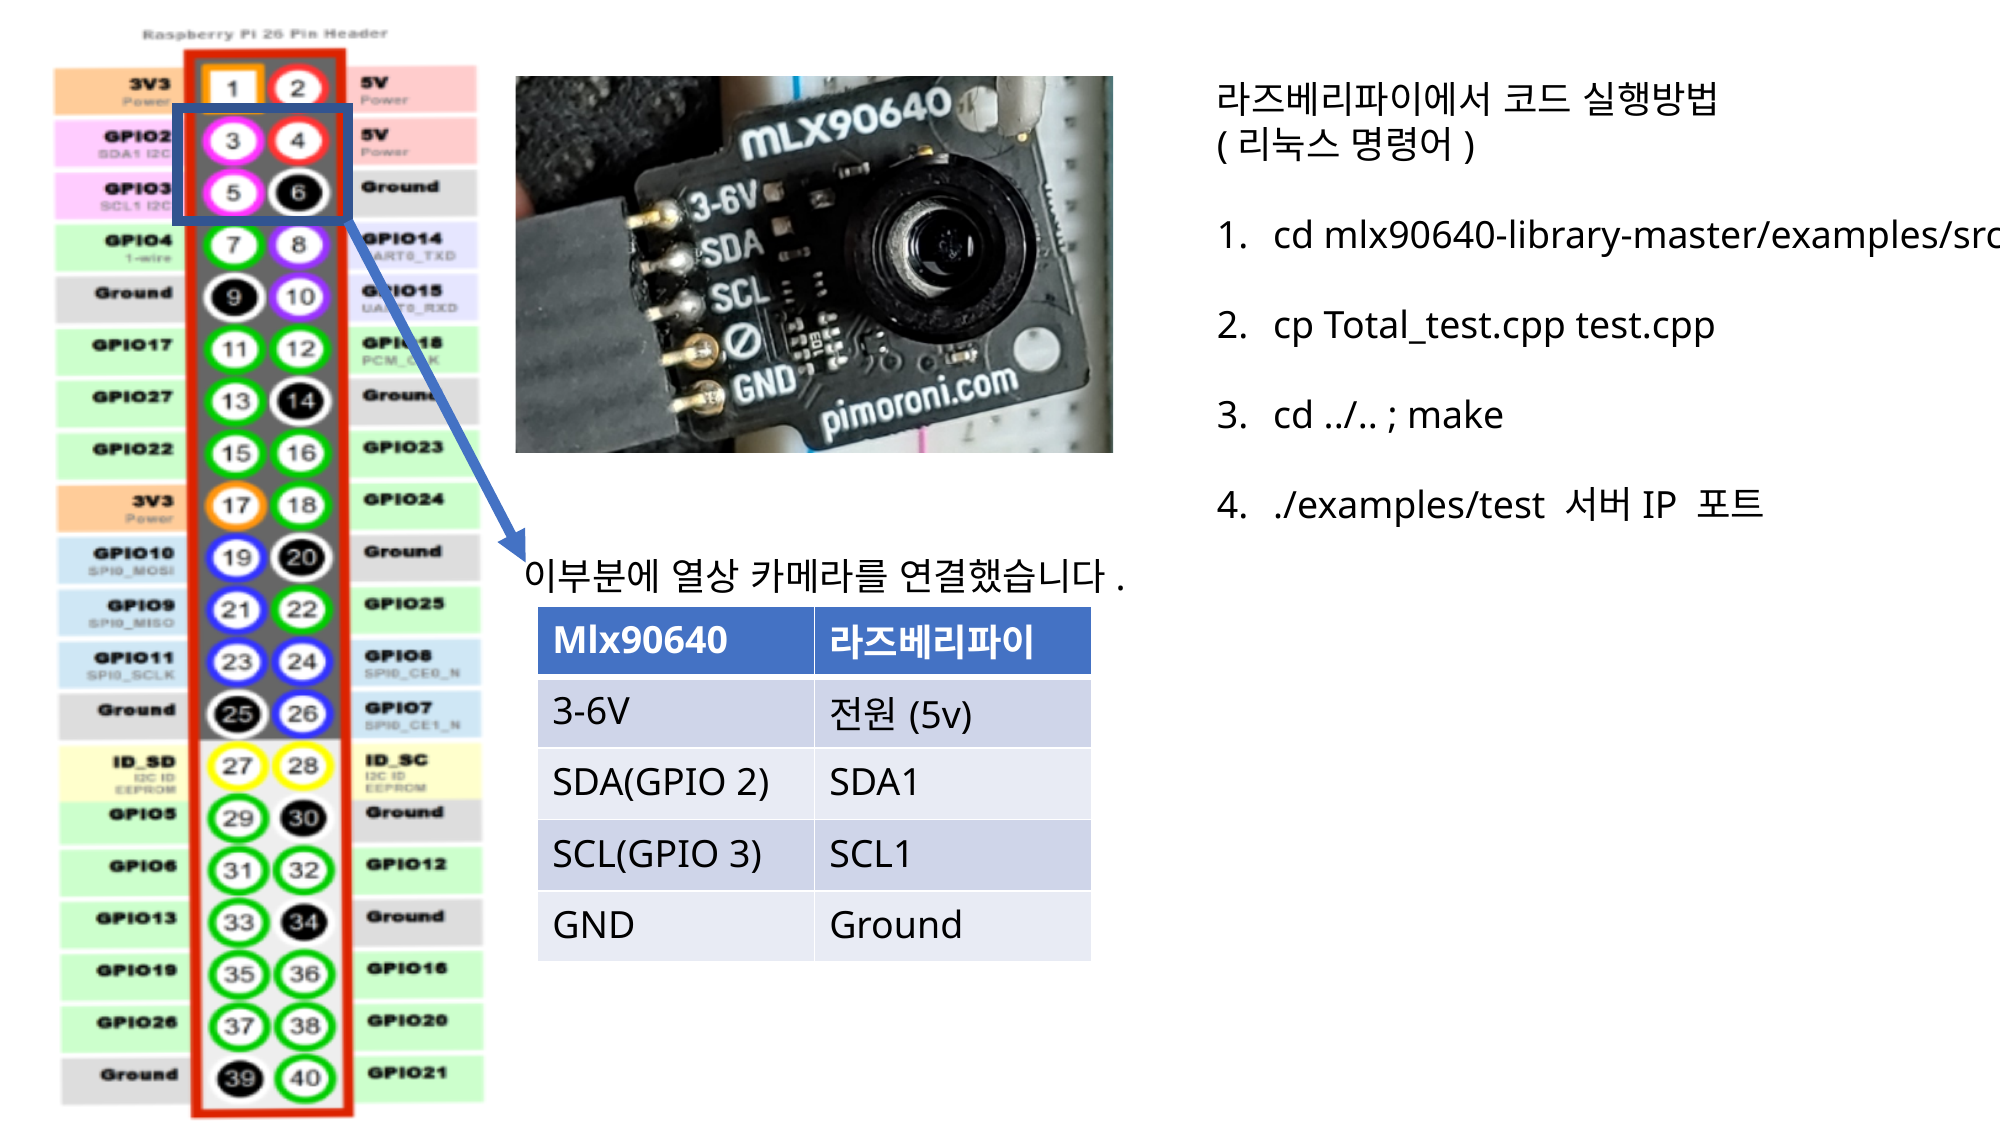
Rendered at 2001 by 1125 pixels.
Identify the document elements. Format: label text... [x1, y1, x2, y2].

text_box [176, 107, 349, 222]
table_cell SDA1 [827, 749, 1091, 819]
table_cell GND [538, 892, 814, 961]
table_cell SCL1 [815, 820, 1091, 890]
table_header 라즈베리파이 [827, 607, 1091, 674]
table_cell 전원(5v) [827, 680, 1091, 747]
text_box 이부분에 열상 카메라를 연결했습니다. [827, 545, 1202, 605]
picture [0, 0, 1114, 1125]
text_box 라즈베리파이에서 코드 실행방법 (리눅스 명령어) cd mlx90640-library-master/examples/src cp Total_test.cpp test.cpp cd ../.. ; make ./examples/test 서버IP 포트 [1202, 68, 2000, 669]
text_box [348, 221, 526, 563]
table_cell Ground [815, 892, 1091, 961]
table_cell SCL(GPIO 3) [538, 837, 814, 890]
